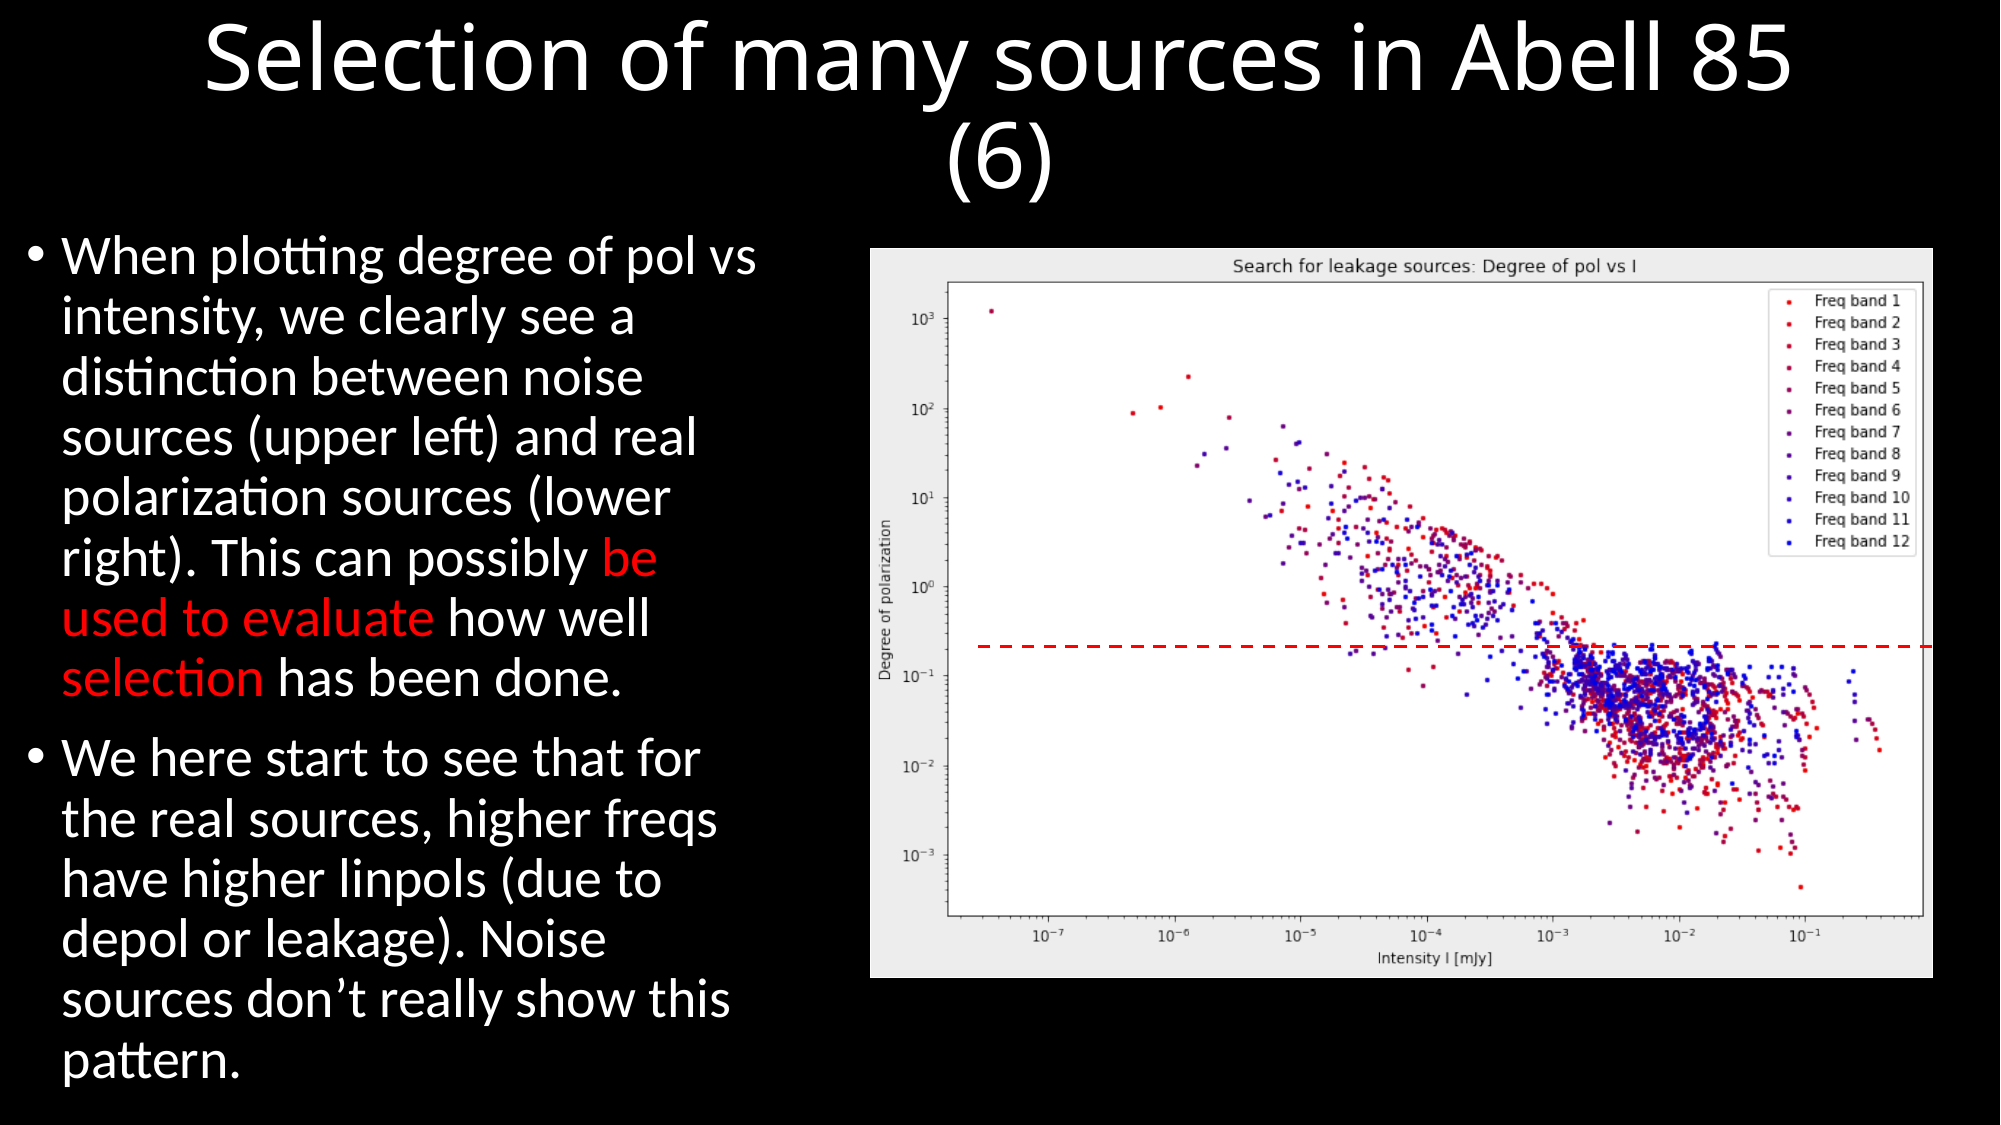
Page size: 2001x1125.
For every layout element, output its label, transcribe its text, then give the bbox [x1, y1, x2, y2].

picture [870, 248, 1933, 977]
title Selection of many sources in Abell 85 (6) [137, 59, 1863, 160]
list When plotting degree of pol vs intensity, we clearly see a distinction between noise sources (upper left) and real polarization sources (lower right). This can possibly be used to evaluate how well selection has been done. We here start to see that for the real sources, higher freqs have higher linpols (due to depol or leakage). Noise sources don’t really show this pattern. [10, 218, 793, 1104]
